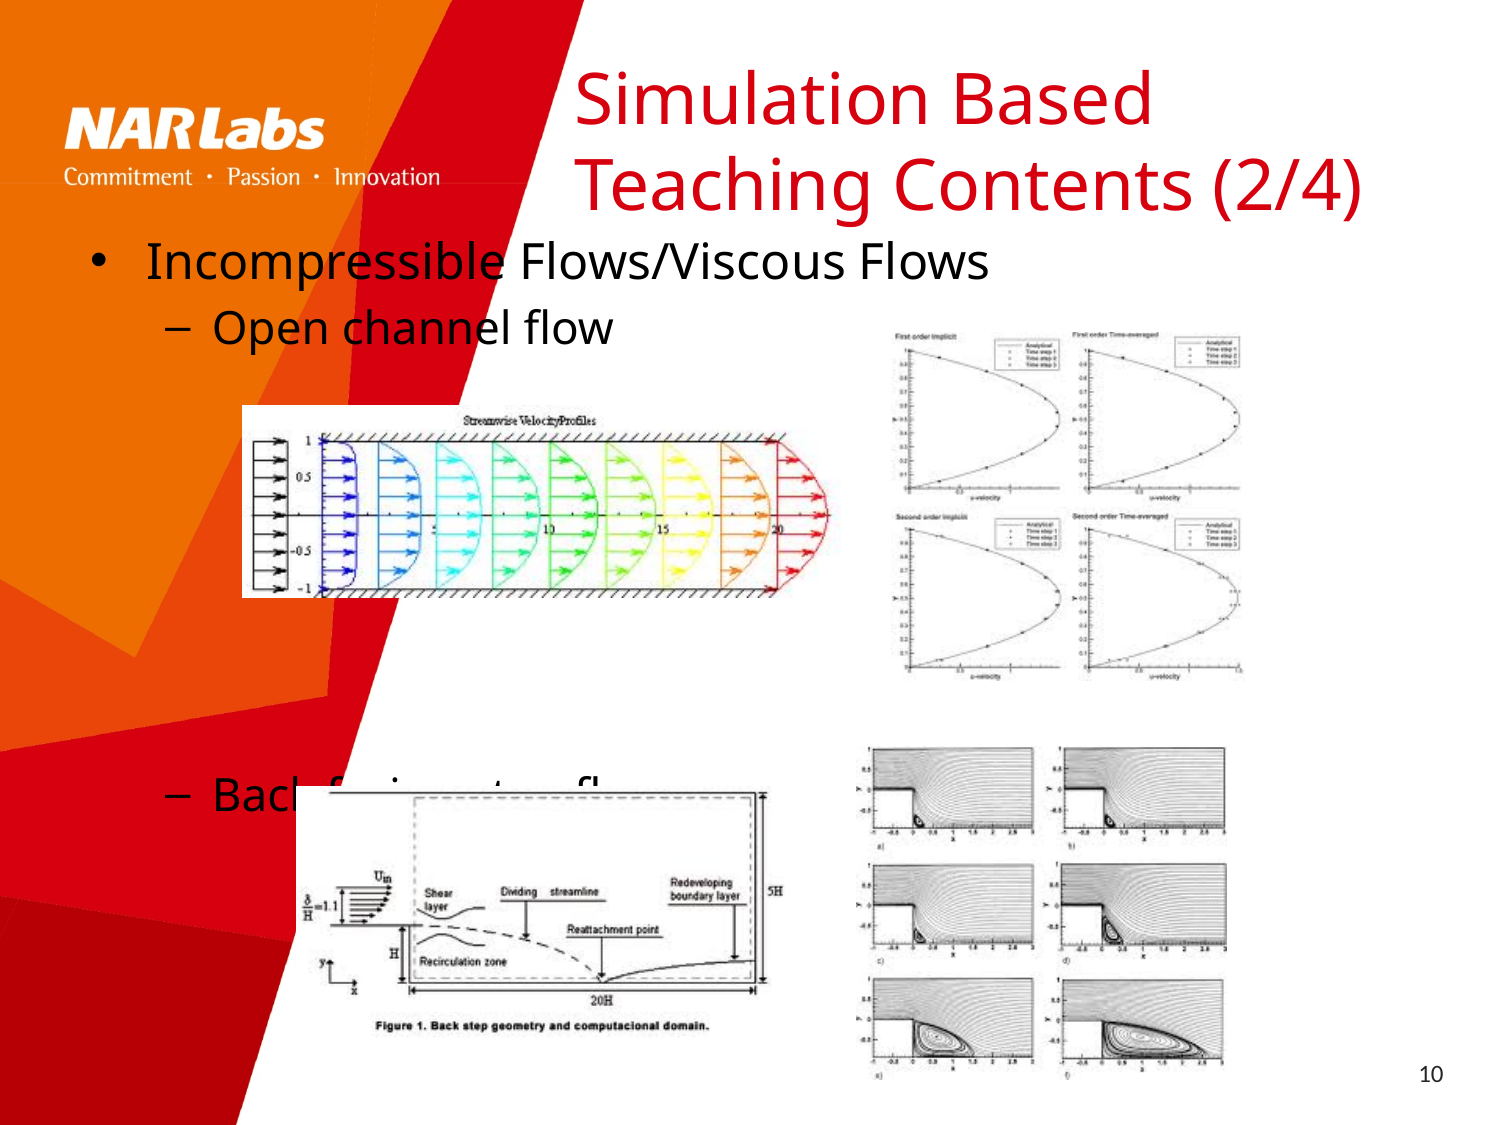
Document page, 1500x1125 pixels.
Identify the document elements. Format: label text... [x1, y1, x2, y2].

picture [0, 0, 1500, 1125]
slide_number 10 [1108, 1042, 1459, 1103]
title Simulation Based Teaching Contents (2/4) [559, 45, 1459, 233]
list Incompressible Flows/Viscous Flows Open channel flow Back facing step flow [75, 221, 1425, 965]
